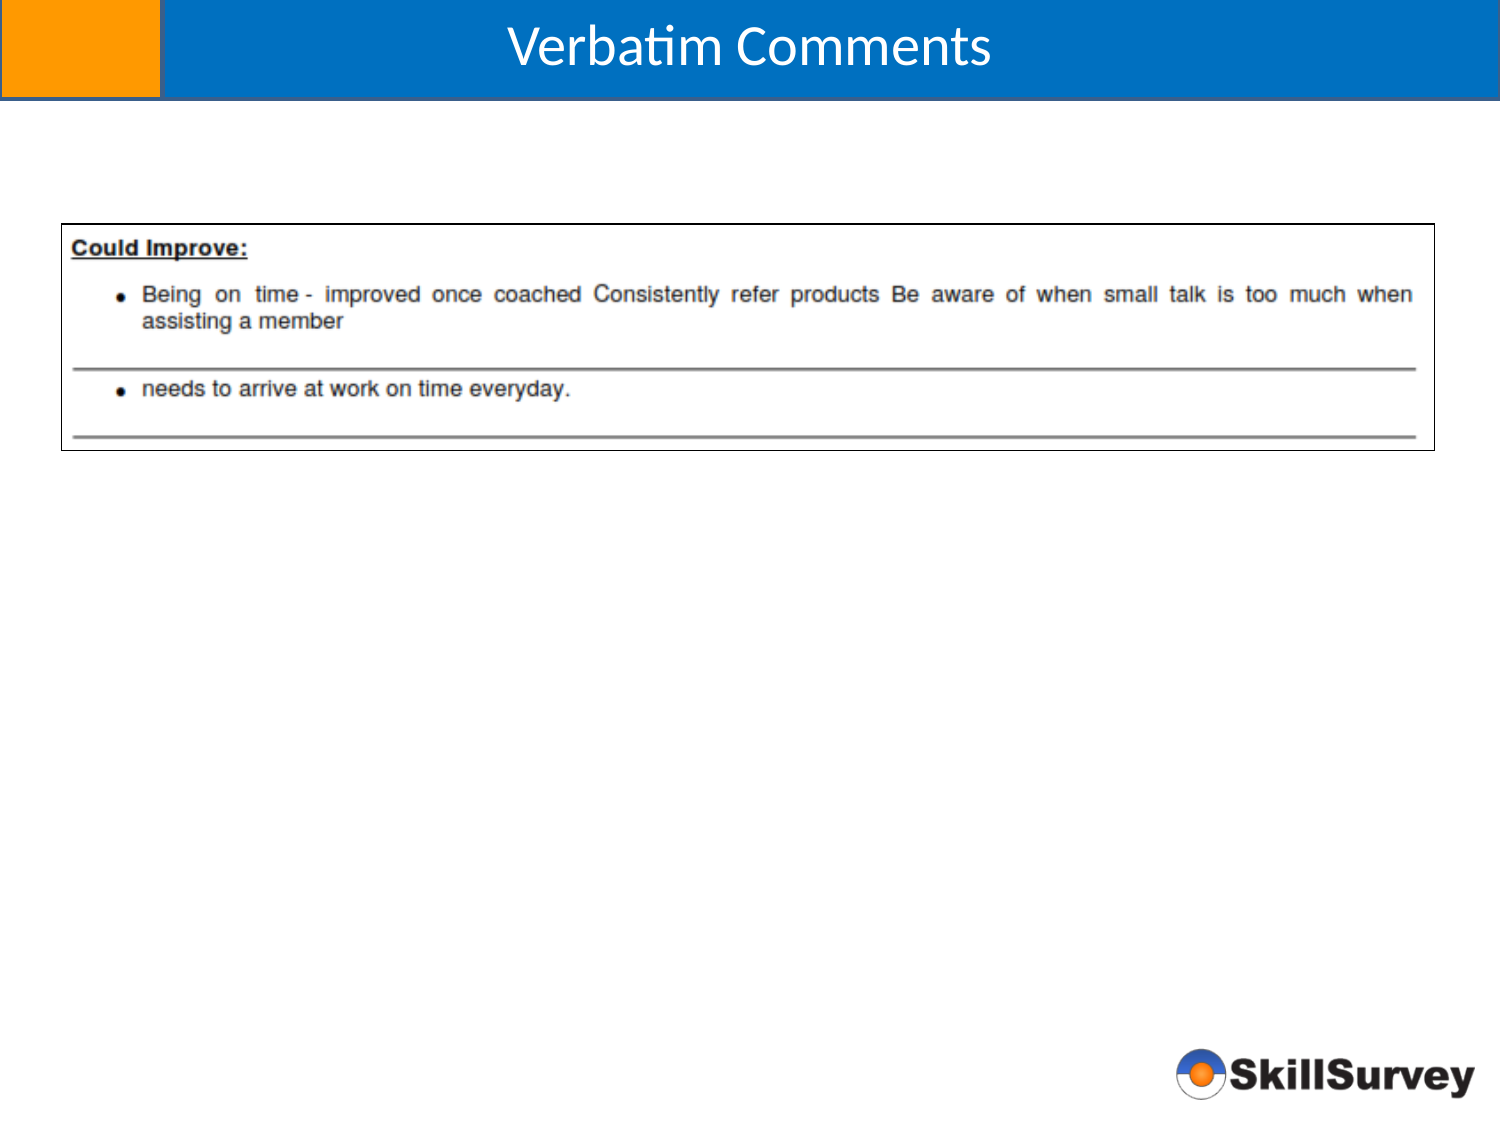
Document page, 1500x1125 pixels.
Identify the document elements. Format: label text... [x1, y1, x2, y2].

picture [1175, 1048, 1475, 1100]
picture [62, 224, 1434, 451]
text_box Verbatim Comments [0, 0, 1500, 85]
